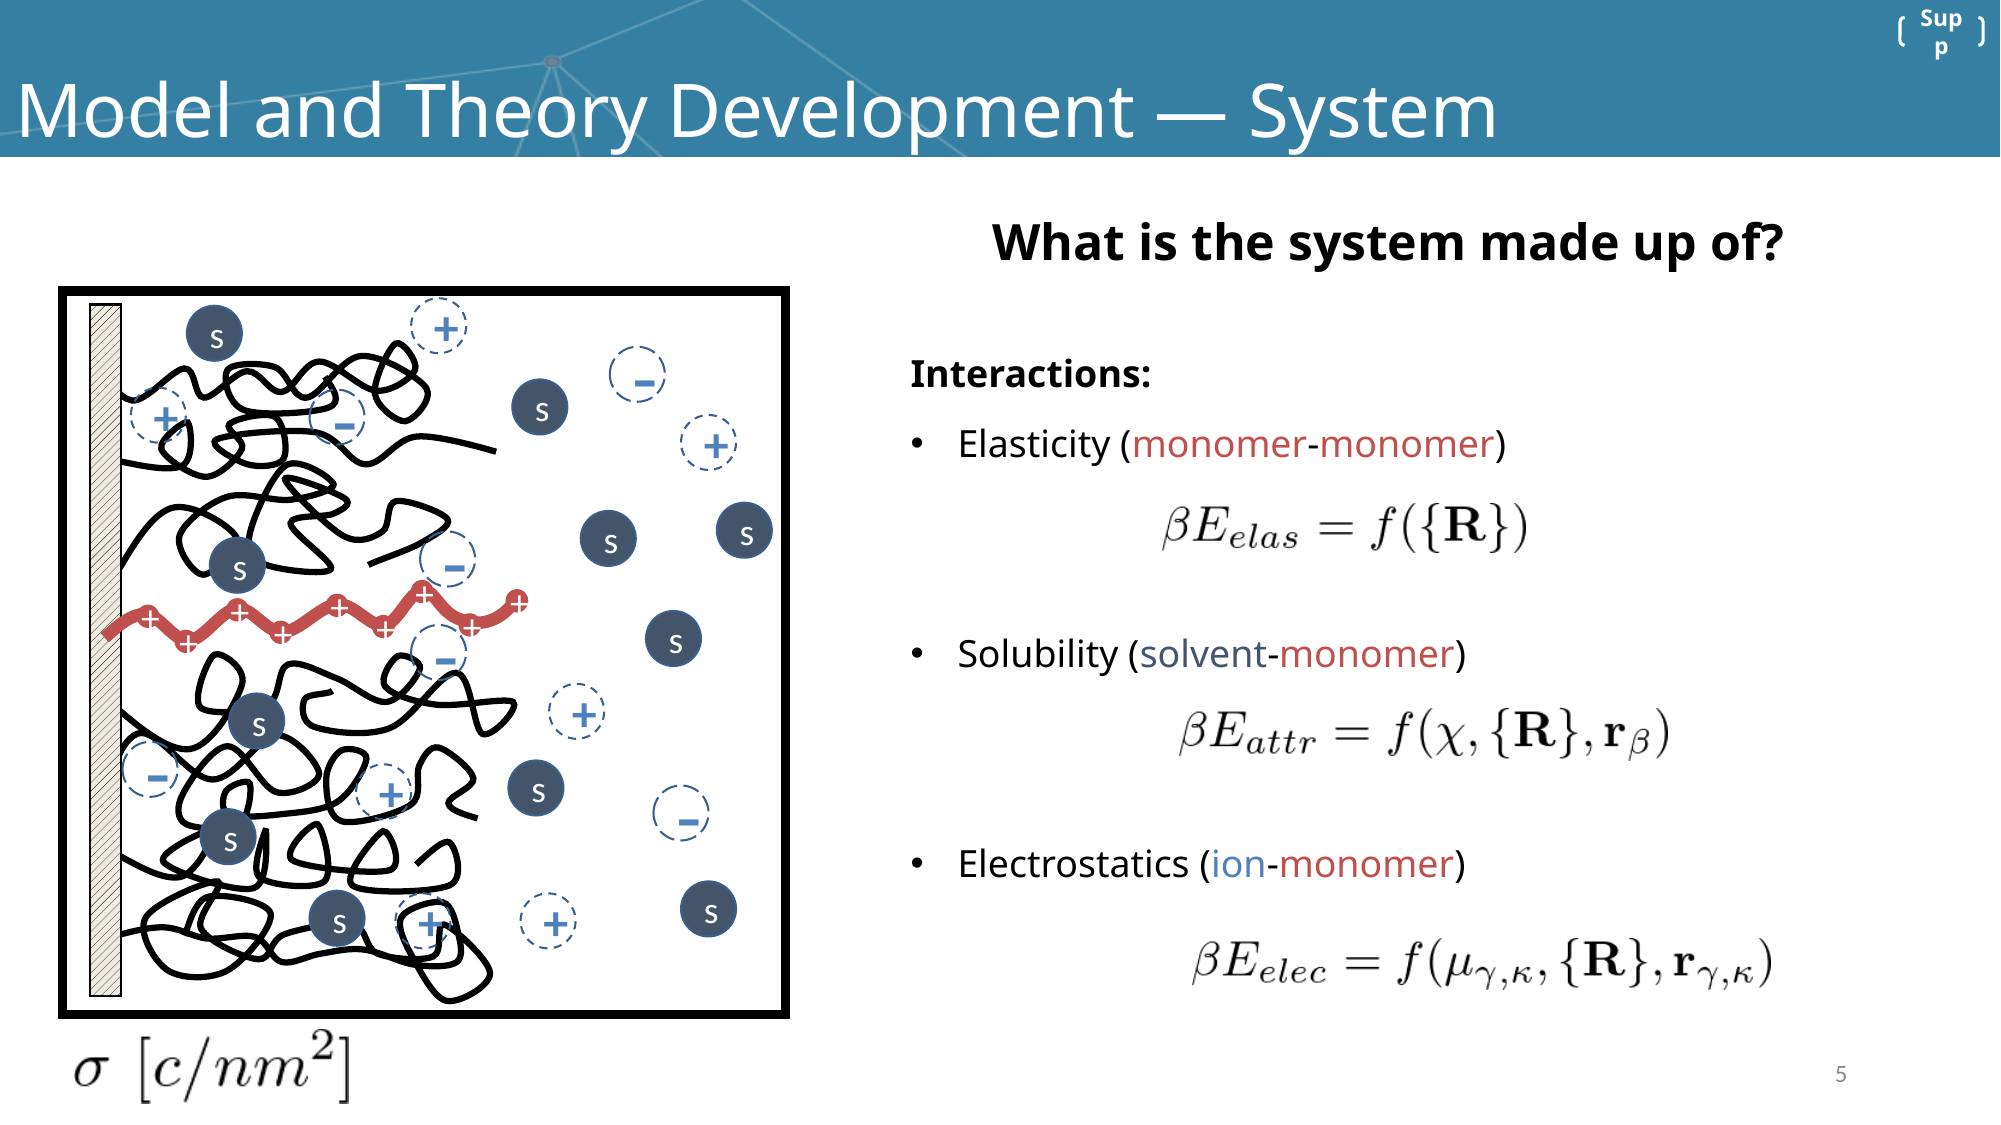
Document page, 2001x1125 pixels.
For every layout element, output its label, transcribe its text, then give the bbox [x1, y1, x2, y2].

title Model and Theory Development — System [0, 22, 1725, 154]
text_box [122, 298, 736, 949]
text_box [89, 304, 515, 1002]
picture [1162, 503, 1526, 553]
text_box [136, 580, 529, 654]
text_box [61, 290, 787, 1016]
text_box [186, 305, 772, 946]
picture [74, 1029, 349, 1104]
picture [1192, 938, 1771, 990]
slide_number 5 [1412, 1042, 1863, 1103]
picture [1179, 708, 1668, 761]
text_box Interactions: Elasticity (monomer-monomer) Solubility (solvent-monomer) Electrostatics (ion-monomer) [895, 343, 1565, 893]
text_box What is the system made up of? [977, 203, 1800, 279]
